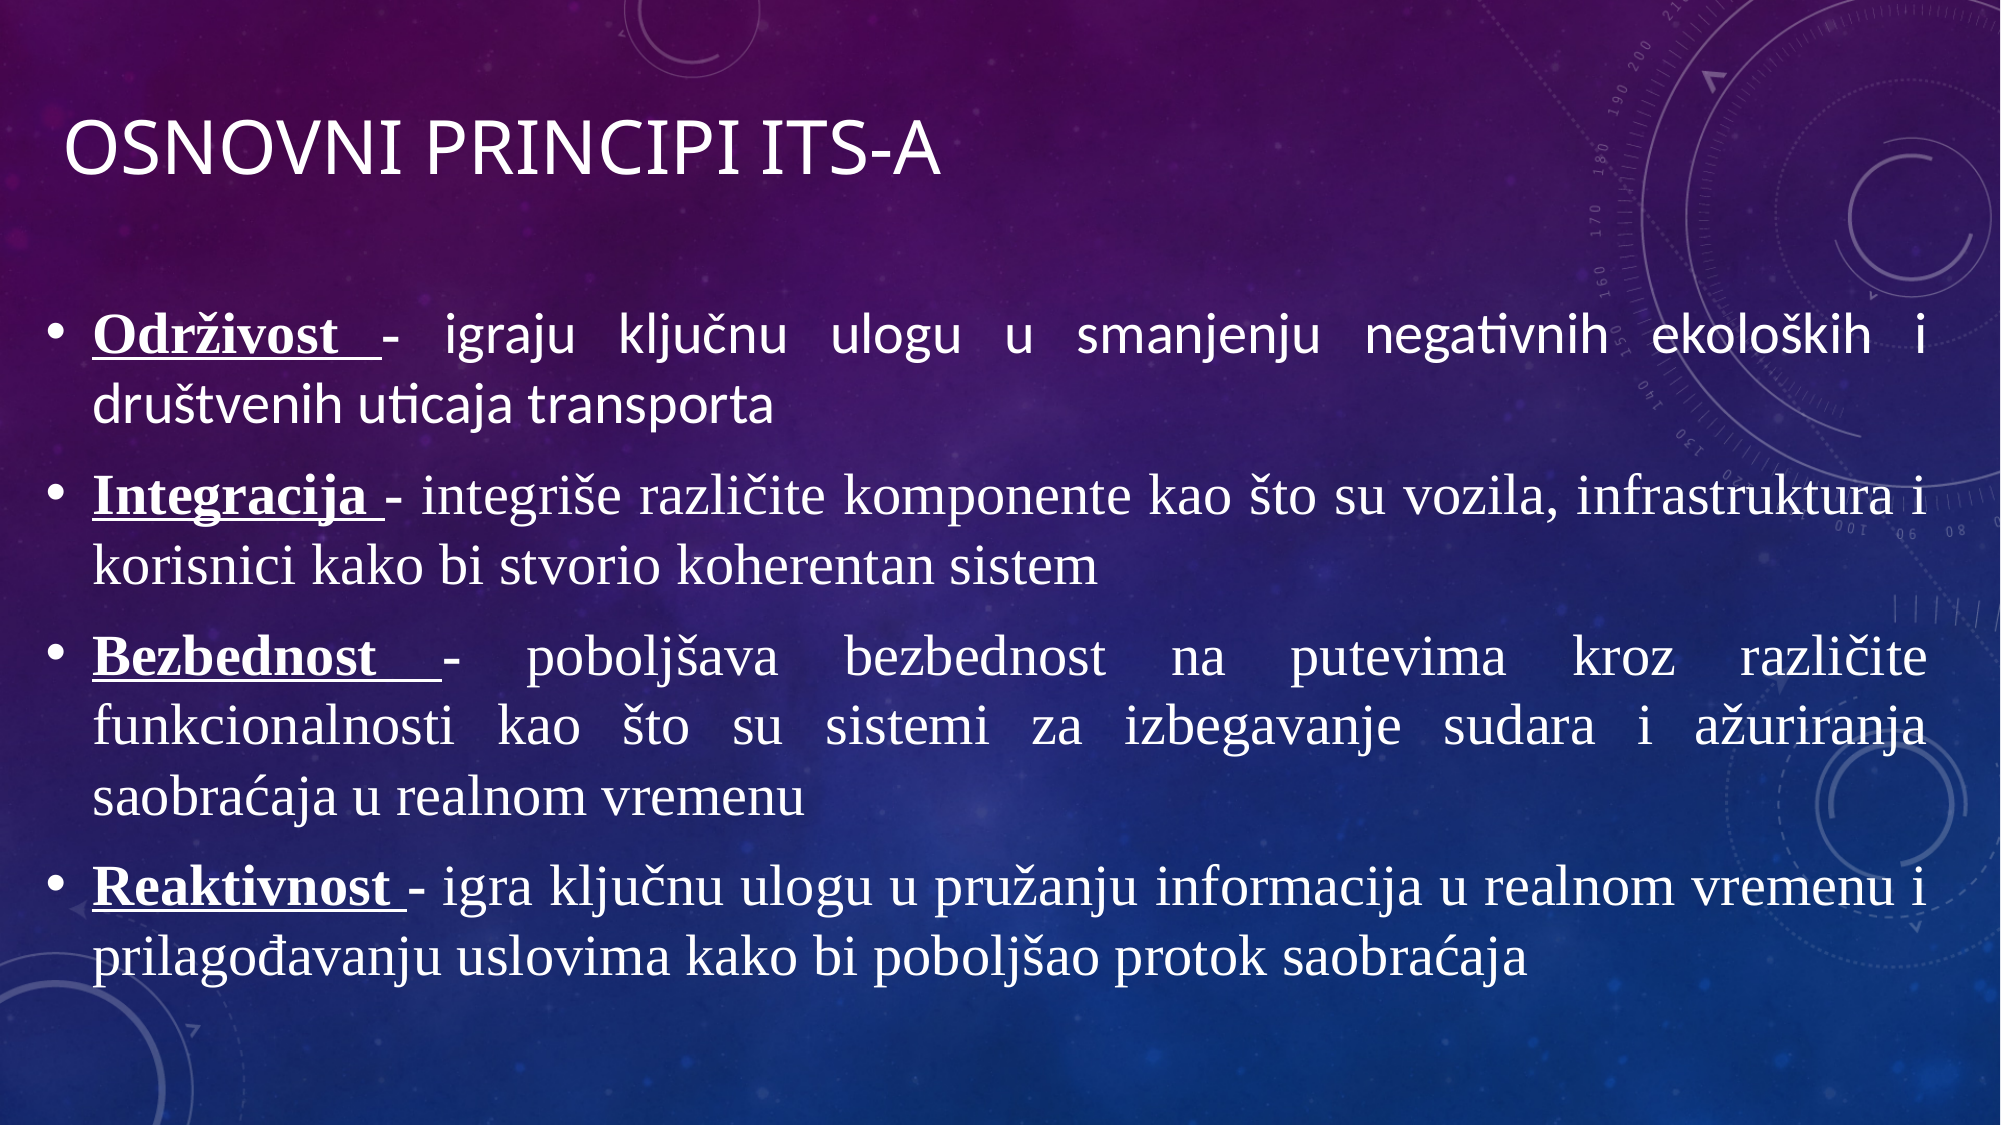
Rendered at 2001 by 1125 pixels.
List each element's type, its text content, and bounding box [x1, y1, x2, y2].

picture [0, 0, 2001, 1125]
list Održivost - igraju ključnu ulogu u smanjenju negativnih ekoloških i društvenih uticaja transporta Integracija - integriše različite komponente kao što su vozila, infrastruktura i korisnici kako bi stvorio koherentan sistem Bezbednost - poboljšava bezbednost na putevima kroz različite funkcionalnosti kao što su sistemi za izbegavanje sudara i ažuriranja saobraćaja u realnom vremenu Reaktivnost - igra ključnu ulogu u pružanju informacija u realnom vremenu i prilagođavanju uslovima kako bi poboljšao protok saobraćaja [30, 338, 1944, 945]
title Osnovni principi ITS-a [47, 25, 1709, 265]
